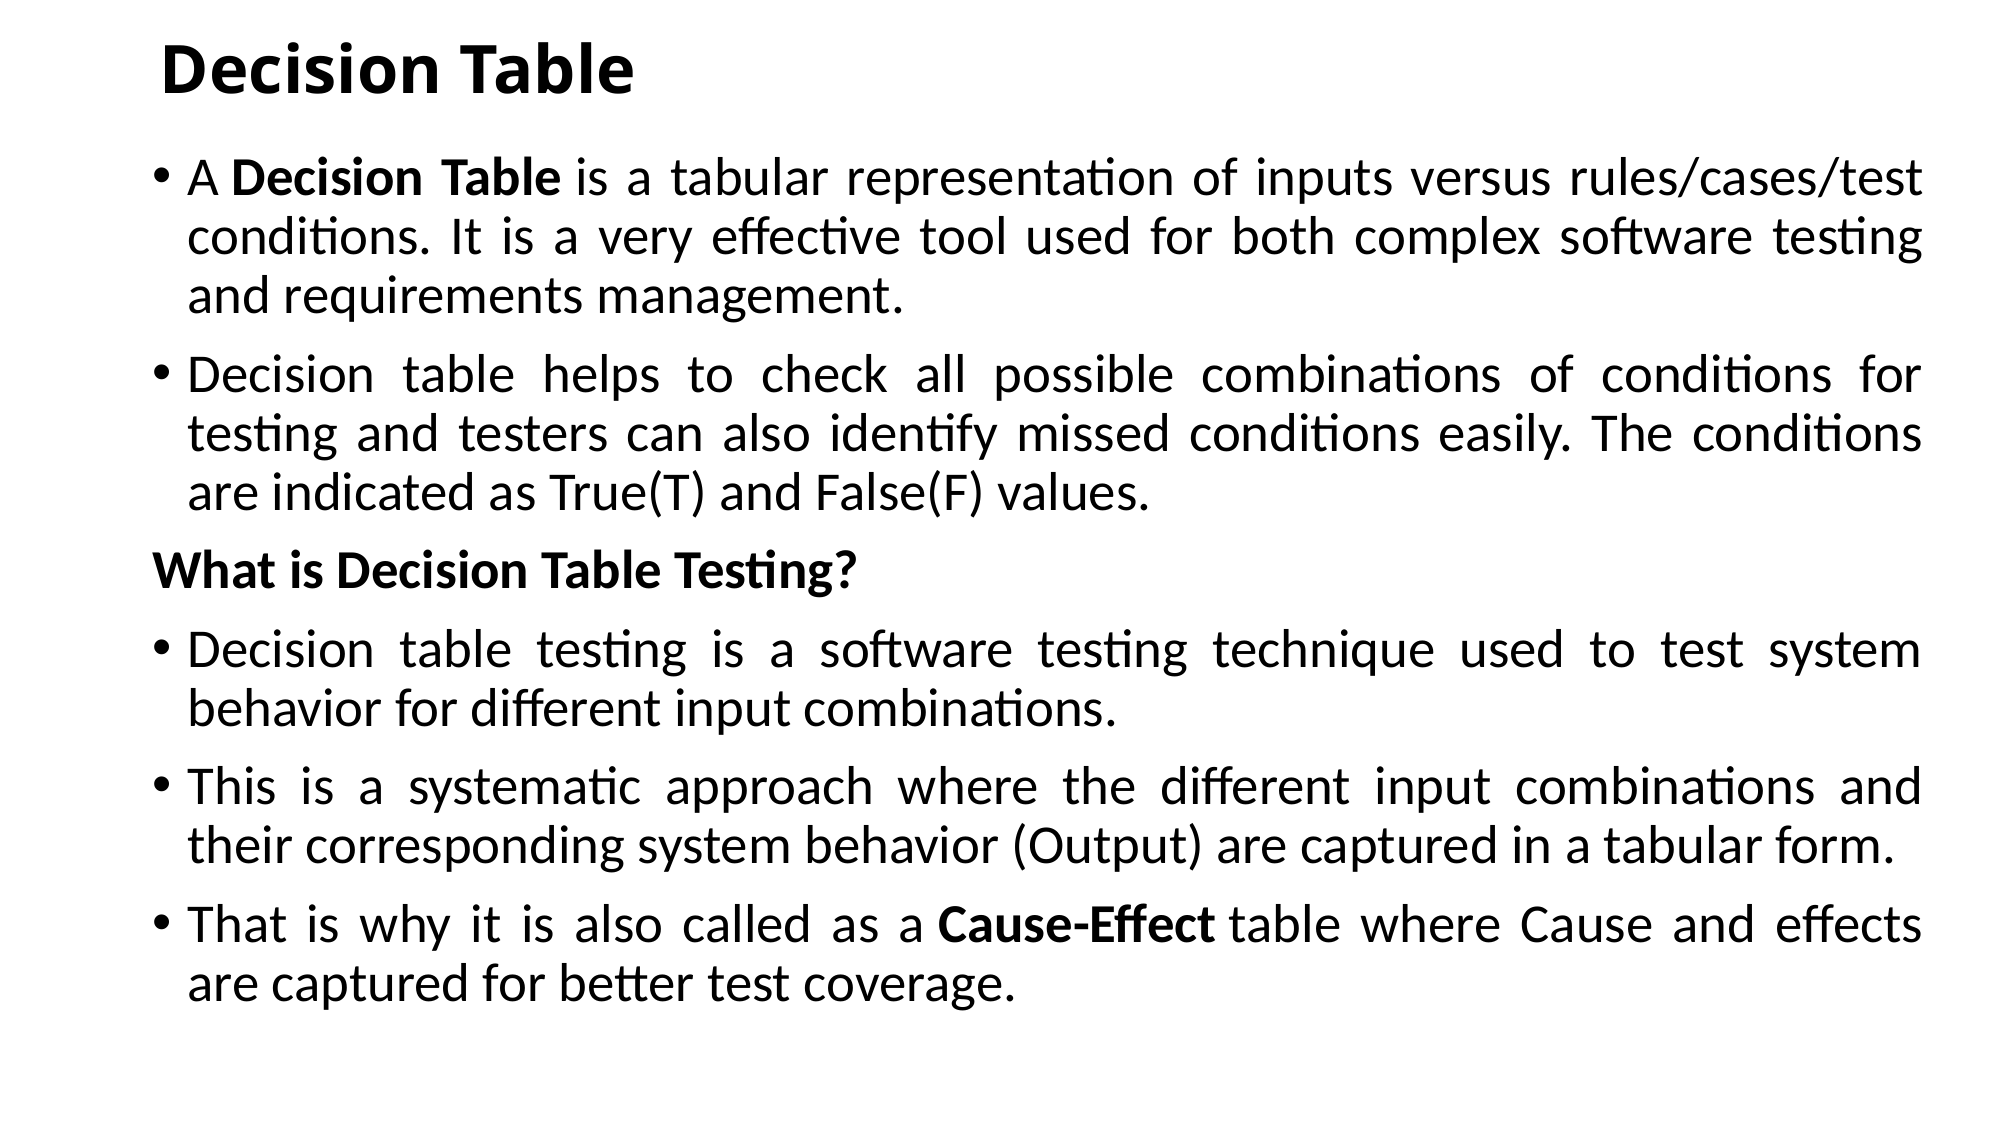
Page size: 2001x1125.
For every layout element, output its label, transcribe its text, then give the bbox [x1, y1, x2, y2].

list A Decision Table is a tabular representation of inputs versus rules/cases/test conditions. It is a very effective tool used for both complex software testing and requirements management. Decision table helps to check all possible combinations of conditions for testing and testers can also identify missed conditions easily. The conditions are indicated as True(T) and False(F) values. What is Decision Table Testing? Decision table testing is a software testing technique used to test system behavior for different input combinations. This is a systematic approach where the different input combinations and their corresponding system behavior (Output) are captured in a tabular form. That is why it is also called as a Cause-Effect table where Cause and effects are captured for better test coverage. [137, 141, 1939, 1066]
title Decision Table [144, 0, 1870, 117]
